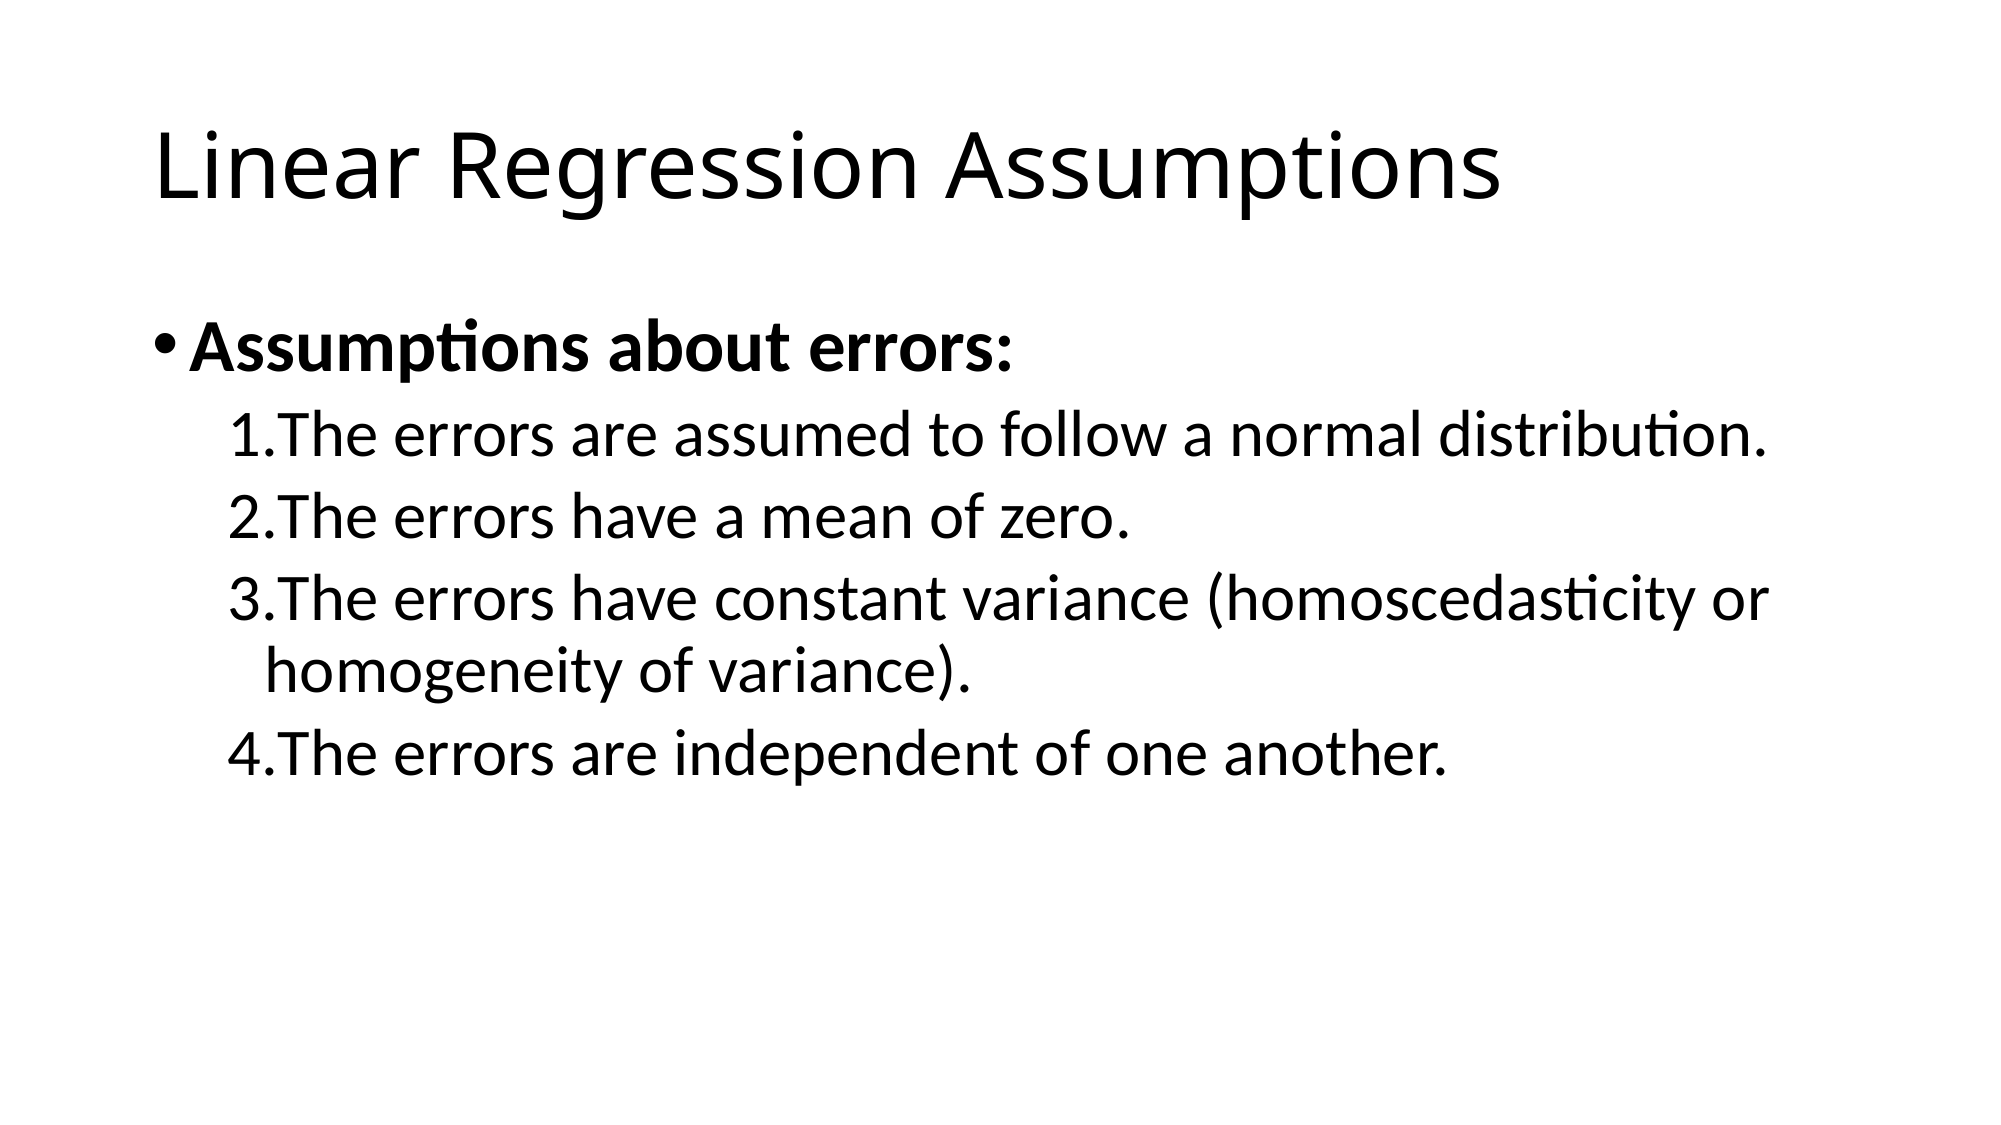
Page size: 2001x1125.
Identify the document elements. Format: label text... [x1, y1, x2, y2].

list Assumptions about errors: The errors are assumed to follow a normal distribution. The errors have a mean of zero. The errors have constant variance (homoscedasticity or homogeneity of variance). The errors are independent of one another. [137, 299, 1863, 1014]
title Linear Regression Assumptions [137, 59, 1863, 278]
